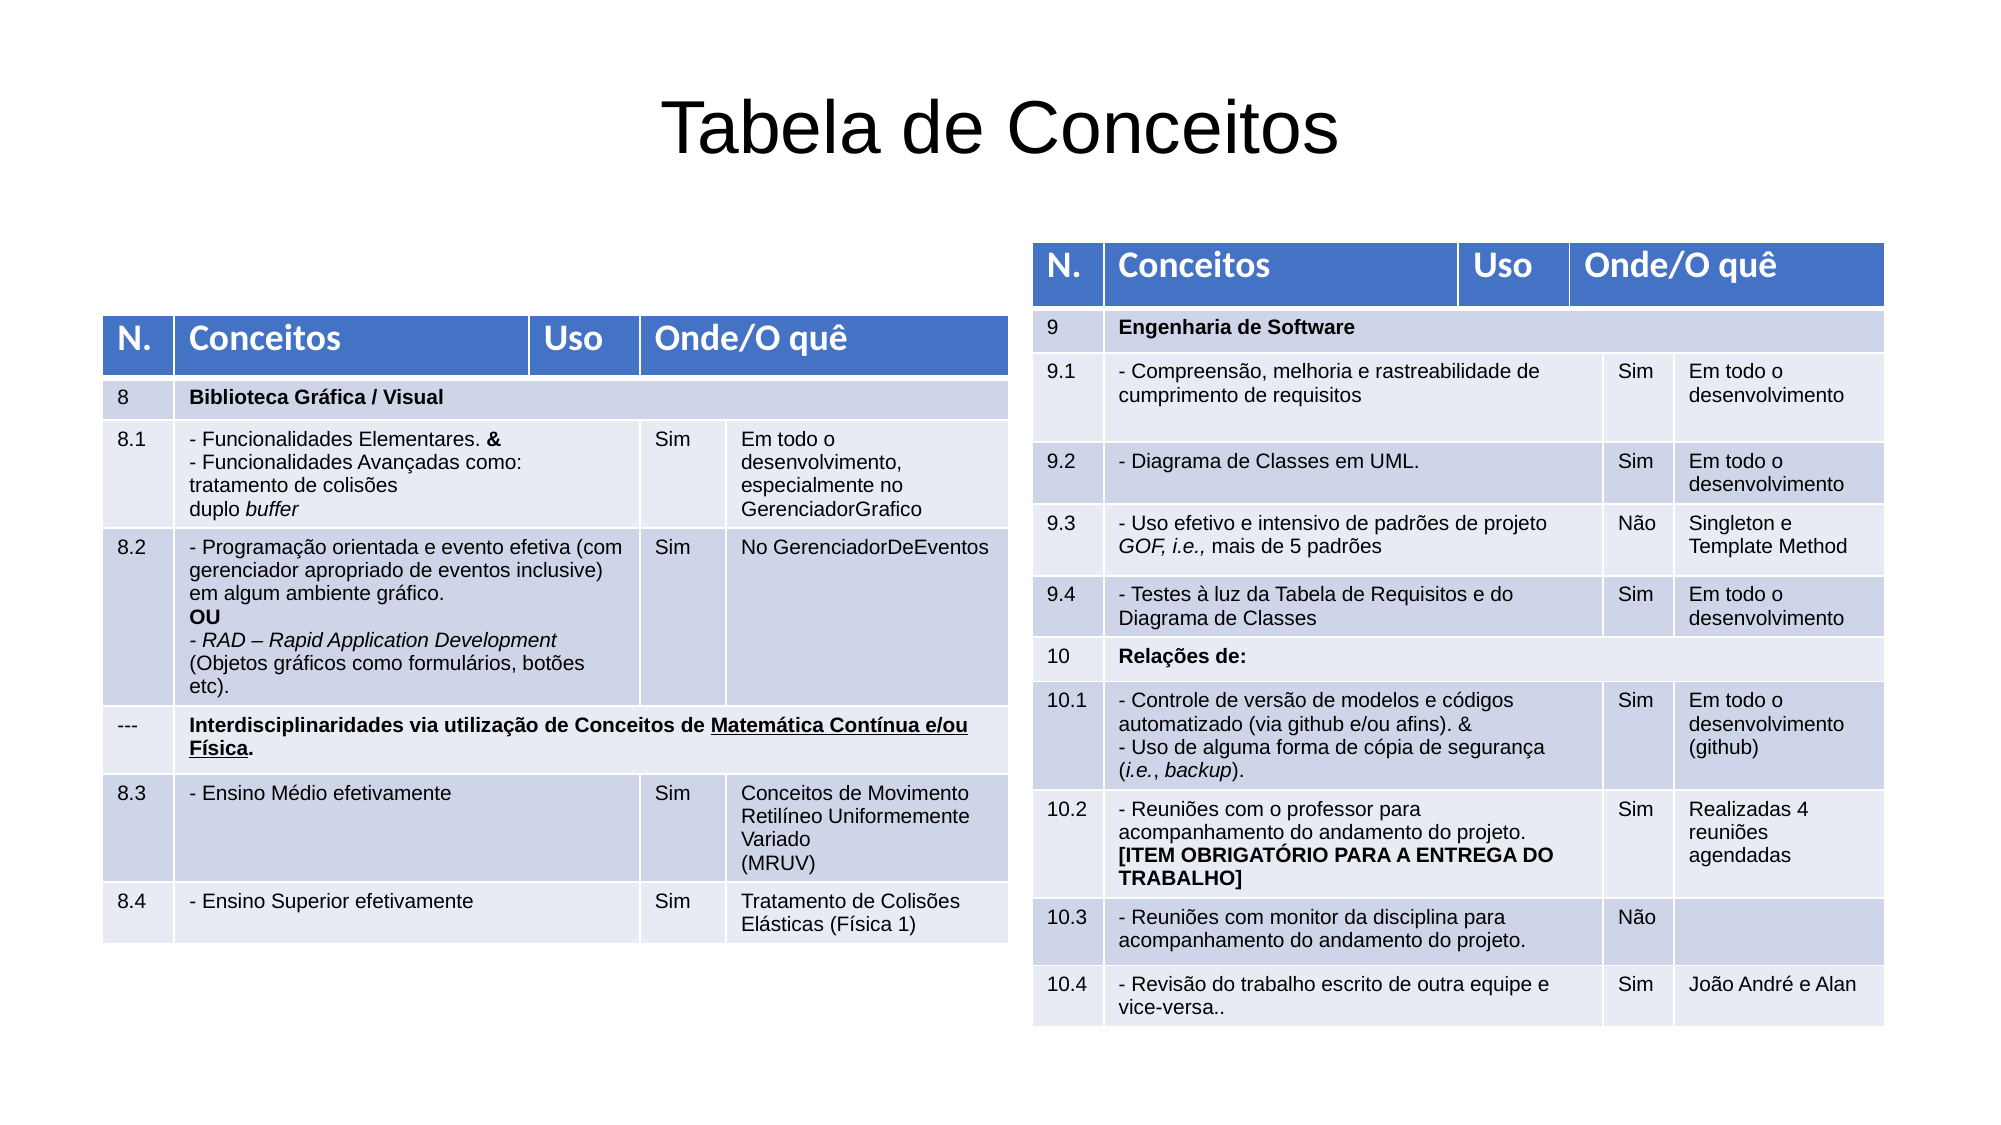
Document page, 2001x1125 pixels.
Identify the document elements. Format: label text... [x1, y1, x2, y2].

table_cell 8.2 [103, 529, 173, 705]
table_cell Não [1604, 505, 1673, 575]
table_cell 8.4 [103, 883, 173, 943]
table_cell - Diagrama de Classes em UML. [1105, 443, 1602, 503]
table_cell - Controle de versão de modelos e códigos automatizado (via github e/ou afins). & - Uso de alguma forma de cópia de segurança (i.e., backup). [1105, 682, 1602, 789]
table_cell 9 [1033, 311, 1103, 352]
table_cell - Reuniões com monitor da disciplina para acompanhamento do andamento do projeto. [1105, 899, 1602, 965]
table_cell [1675, 899, 1884, 965]
table_cell - Compreensão, melhoria e rastreabilidade de cumprimento de requisitos [1105, 354, 1602, 441]
table_cell Não [1604, 899, 1673, 965]
table_cell 9.4 [1033, 577, 1103, 636]
title Tabela de Conceitos [137, 59, 1863, 199]
table_cell Singleton e Template Method [1675, 505, 1884, 575]
table_cell - Uso efetivo e intensivo de padrões de projeto GOF, i.e., mais de 5 padrões [1105, 505, 1602, 575]
table_cell Interdisciplinaridades via utilização de Conceitos de Matemática Contínua e/ou Física. [175, 707, 1008, 773]
table_cell Em todo o desenvolvimento [1675, 354, 1884, 441]
table_cell Sim [1604, 354, 1673, 441]
table_cell Em todo o desenvolvimento [1675, 443, 1884, 503]
table_cell - Testes à luz da Tabela de Requisitos e do Diagrama de Classes [1105, 577, 1602, 636]
table_cell Sim [1604, 791, 1673, 897]
table_cell No GerenciadorDeEventos [727, 529, 1008, 705]
table_cell Conceitos de Movimento Retilíneo Uniformemente Variado (MRUV) [727, 775, 1008, 881]
table_header Onde/O quê [1570, 243, 1884, 306]
table_cell Em todo o desenvolvimento, especialmente no GerenciadorGrafico [727, 421, 1008, 527]
table_cell Relações de: [1105, 638, 1884, 681]
table_cell 10.2 [1033, 791, 1103, 897]
table_header Onde/O quê [641, 316, 1008, 375]
table_cell Sim [1604, 577, 1673, 636]
table_cell 9.1 [1033, 354, 1103, 441]
table_cell 8.3 [103, 775, 173, 881]
table_header Uso [530, 316, 639, 375]
table_cell Sim [641, 421, 725, 527]
table_cell João André e Alan [1675, 966, 1884, 1026]
table_cell 8 [103, 381, 173, 419]
table_cell 9.2 [1033, 443, 1103, 503]
table_header N. [1033, 243, 1103, 306]
table_cell - Revisão do trabalho escrito de outra equipe e vice-versa.. [1105, 966, 1602, 1026]
table_cell Engenharia de Software [1105, 311, 1884, 352]
table_cell Sim [1604, 682, 1673, 789]
table_cell 10.3 [1033, 899, 1103, 965]
table_cell 10 [1033, 638, 1103, 681]
table_cell --- [103, 707, 173, 773]
table_cell - Funcionalidades Elementares. & - Funcionalidades Avançadas como: tratamento de colisões duplo buffer [175, 421, 639, 527]
table_cell Biblioteca Gráfica / Visual [175, 381, 1008, 419]
table_cell Tratamento de Colisões Elásticas (Física 1) [727, 883, 1008, 943]
table_header Uso [1459, 243, 1569, 306]
table_cell - Programação orientada e evento efetiva (com gerenciador apropriado de eventos inclusive) em algum ambiente gráfico. OU - RAD – Rapid Application Development (Objetos gráficos como formulários, botões etc). [175, 529, 639, 705]
table_cell 10.4 [1033, 966, 1103, 1026]
table_cell 9.3 [1033, 505, 1103, 575]
table_cell Em todo o desenvolvimento [1675, 577, 1884, 636]
table_cell - Ensino Superior efetivamente [175, 883, 639, 943]
table_cell 10.1 [1033, 682, 1103, 789]
table_header Conceitos [175, 316, 528, 375]
table_cell Sim [641, 775, 725, 881]
table_cell 8.1 [103, 421, 173, 527]
table_cell - Ensino Médio efetivamente [175, 775, 639, 881]
table_header Conceitos [1105, 243, 1457, 306]
table_cell Sim [1604, 443, 1673, 503]
table_cell Em todo o desenvolvimento (github) [1675, 682, 1884, 789]
table_cell Realizadas 4 reuniões agendadas [1675, 791, 1884, 897]
table_cell Sim [641, 883, 725, 943]
table_header N. [103, 316, 173, 375]
table_cell - Reuniões com o professor para acompanhamento do andamento do projeto. [ITEM OBRIGATÓRIO PARA A ENTREGA DO TRABALHO] [1105, 791, 1602, 897]
table_cell Sim [641, 529, 725, 705]
table_cell Sim [1604, 966, 1673, 1026]
